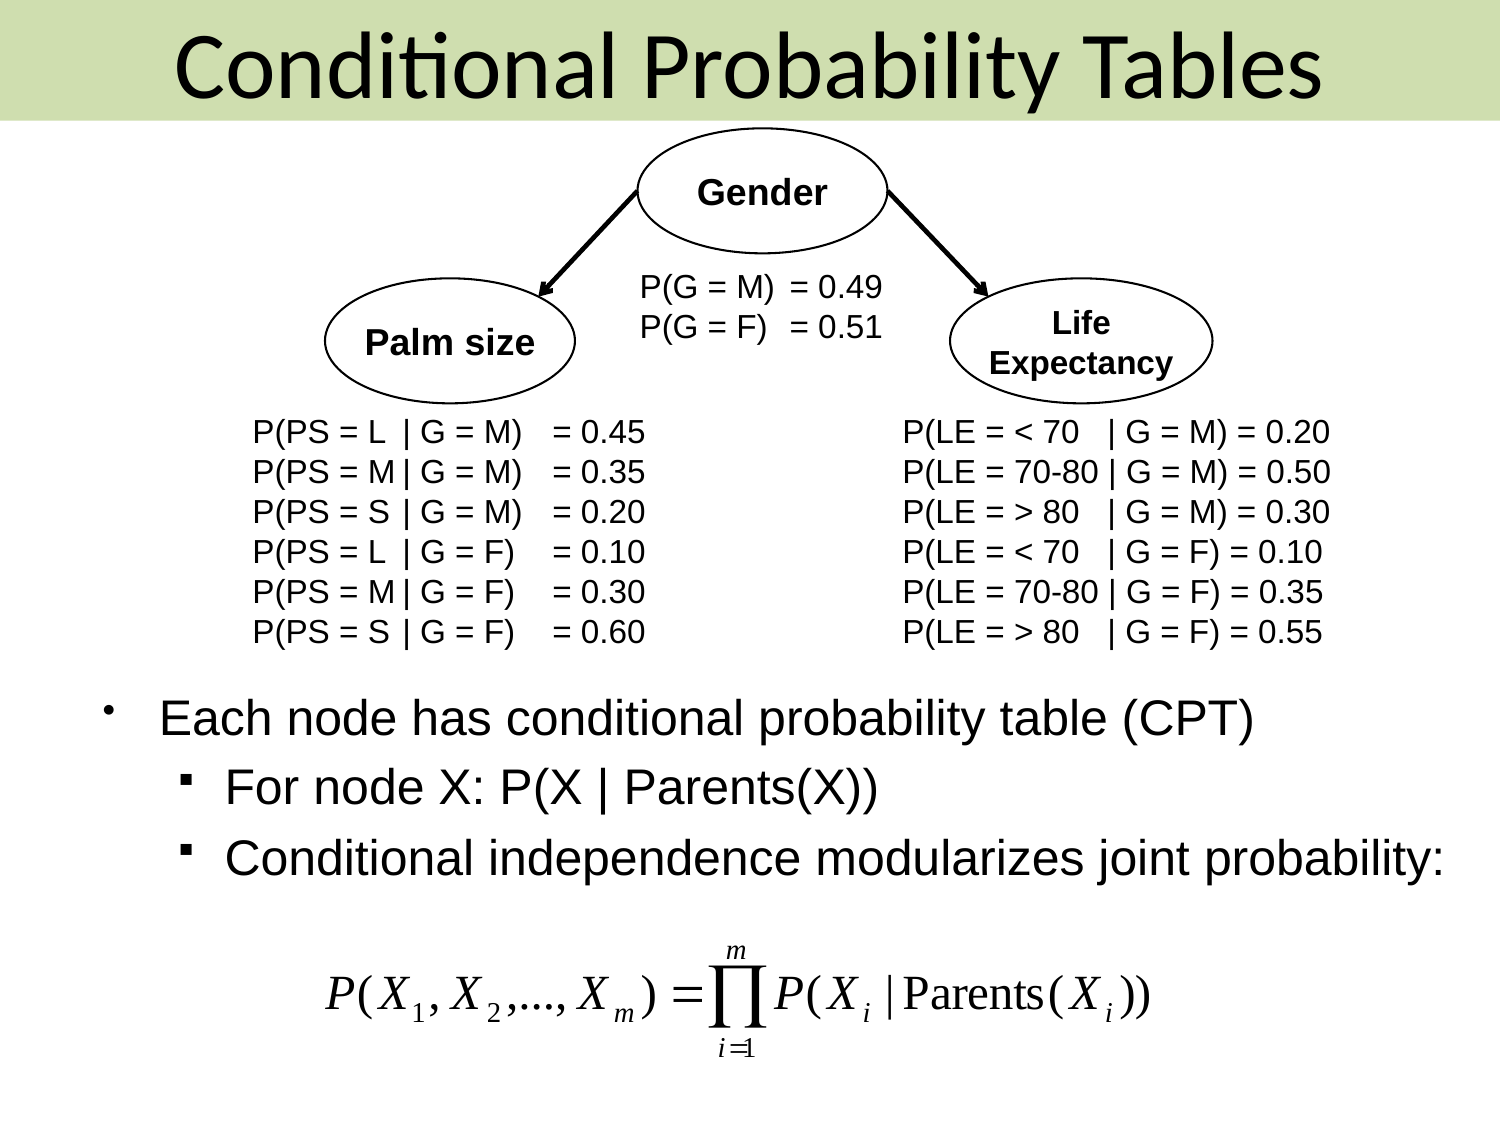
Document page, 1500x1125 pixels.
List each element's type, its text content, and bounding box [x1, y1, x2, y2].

text_box Palm size [324, 278, 575, 404]
text_box P(PS = L | G = M) = 0.45 P(PS = M | G = M) = 0.35 P(PS = S | G = M) = 0.20 P(PS = L | G = F) = 0.10 P(PS = M | G = F) = 0.30 P(PS = S | G = F) = 0.60 [237, 403, 775, 658]
text_box Conditional Probability Tables [0, 0, 1500, 121]
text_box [537, 190, 638, 297]
text_box Gender [637, 128, 888, 254]
list Each node has conditional probability table (CPT) For node X: P(X | Parents(X)) Conditional independence modularizes joint probability: [87, 187, 1500, 1038]
text_box P(LE = < 70 | G = M) = 0.20 P(LE = 70-80 | G = M) = 0.50 P(LE = > 80 | G = M) = 0.30 P(LE = < 70 | G = F) = 0.10 P(LE = 70-80 | G = F) = 0.35 P(LE = > 80 | G = F) = 0.55 [887, 403, 1463, 658]
text_box P(G = M) = 0.49 P(G = F) = 0.51 [624, 257, 913, 353]
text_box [316, 927, 1163, 1068]
text_box Life Expectancy [950, 278, 1213, 404]
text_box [884, 192, 992, 295]
